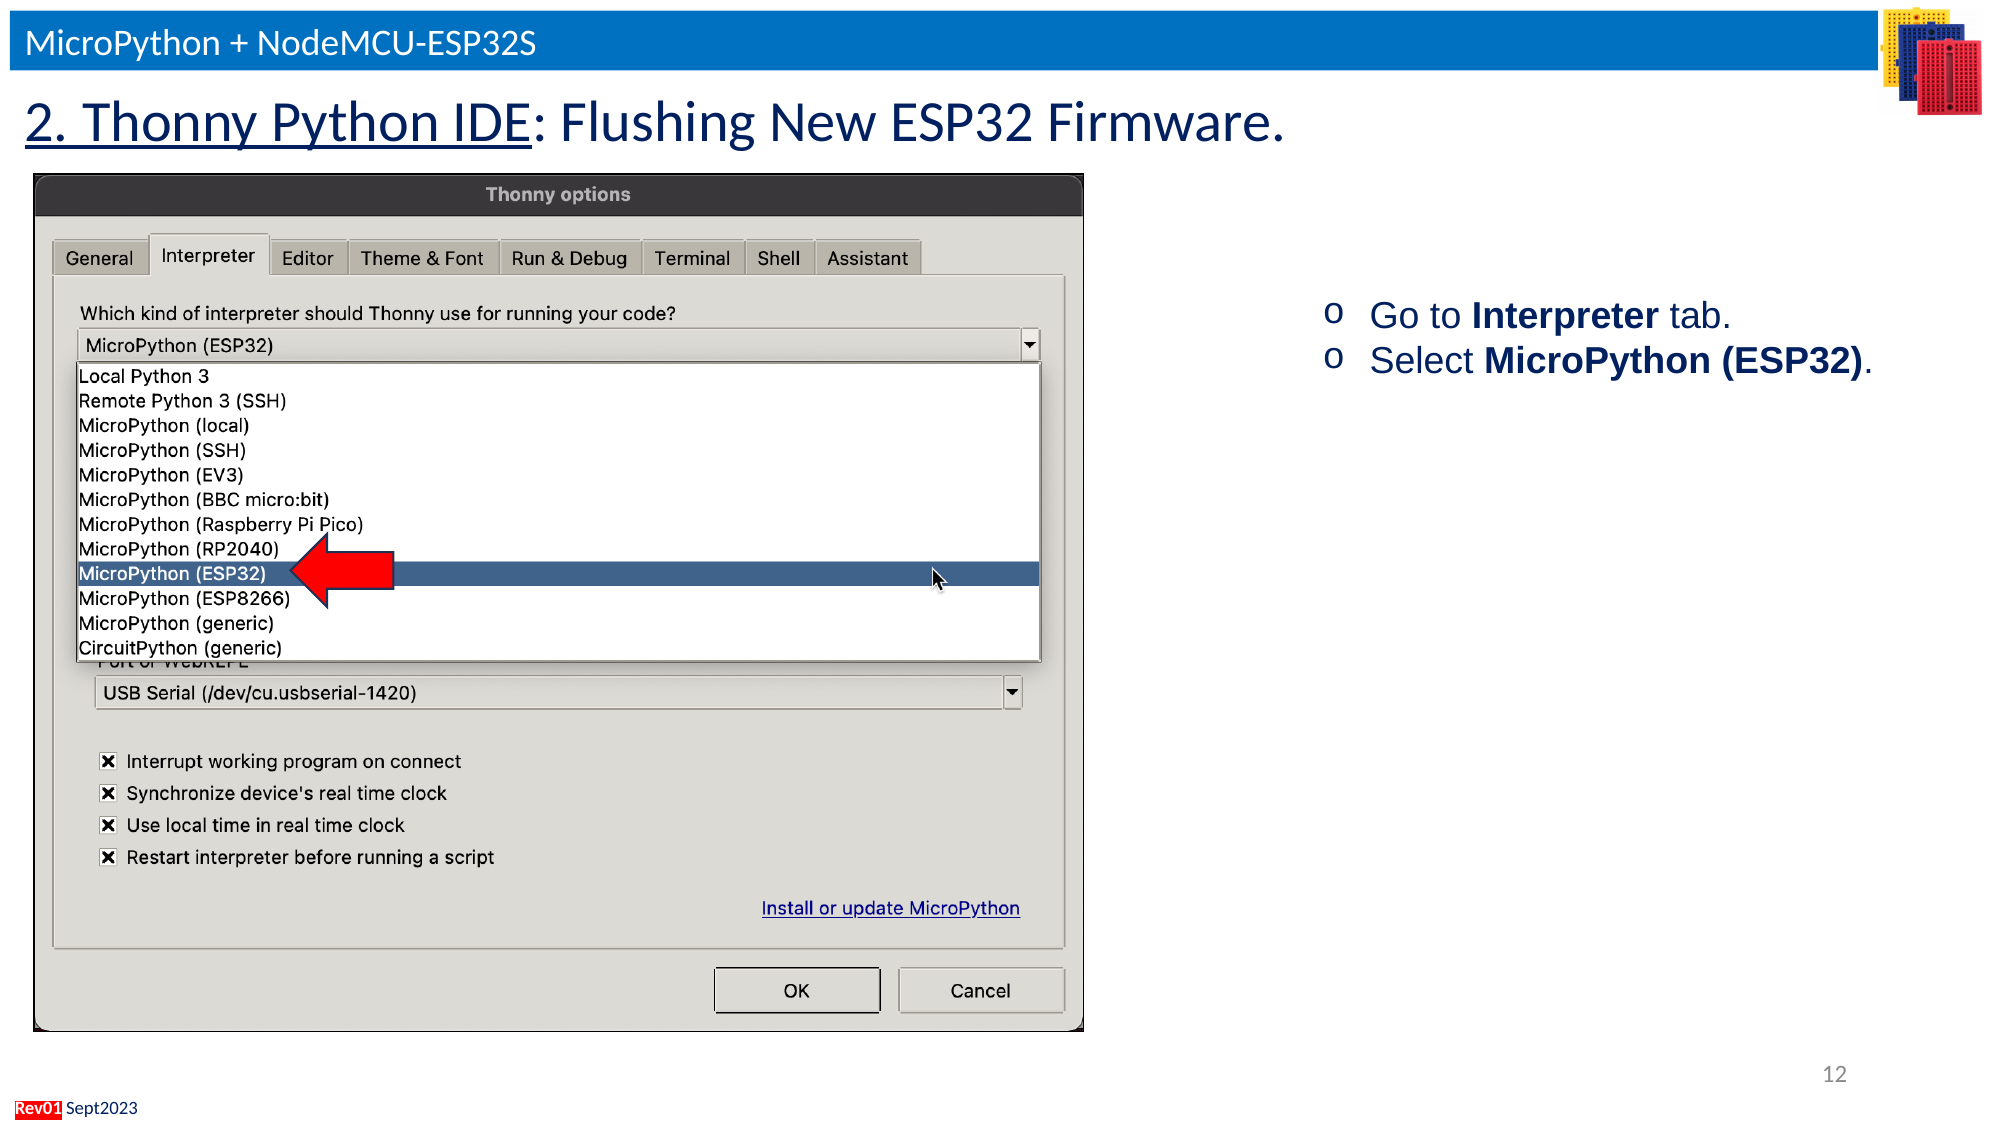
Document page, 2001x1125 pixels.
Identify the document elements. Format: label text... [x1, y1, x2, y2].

text_box Go to Interpreter tab. Select MicroPython (ESP32). [1307, 283, 1976, 388]
text_box 2. Thonny Python IDE: Flushing New ESP32 Firmware. [9, 75, 1449, 160]
picture [33, 173, 1084, 1032]
slide_number 12 [1412, 1042, 1863, 1088]
picture [1878, 6, 1983, 117]
text_box Rev01 Sept2023 [0, 1088, 2000, 1125]
text_box MicroPython + NodeMCU-ESP32S [9, 10, 1878, 71]
